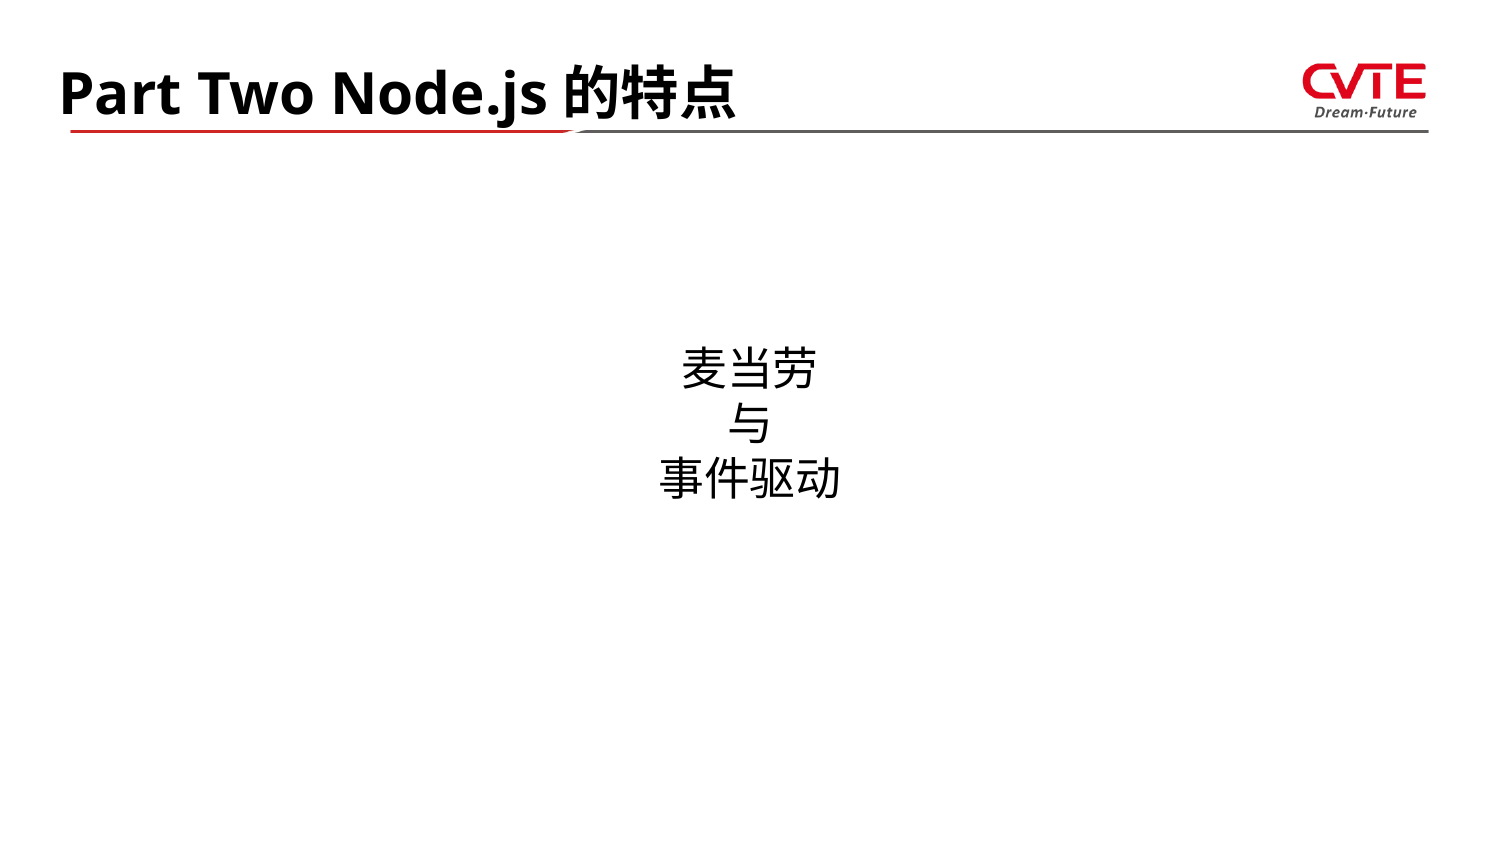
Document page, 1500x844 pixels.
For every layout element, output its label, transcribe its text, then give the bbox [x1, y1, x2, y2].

picture [70, 50, 1438, 133]
text_box 麦当劳 与 事件驱动 [654, 335, 846, 509]
text_box Part Two Node.js的特点 [54, 52, 755, 131]
